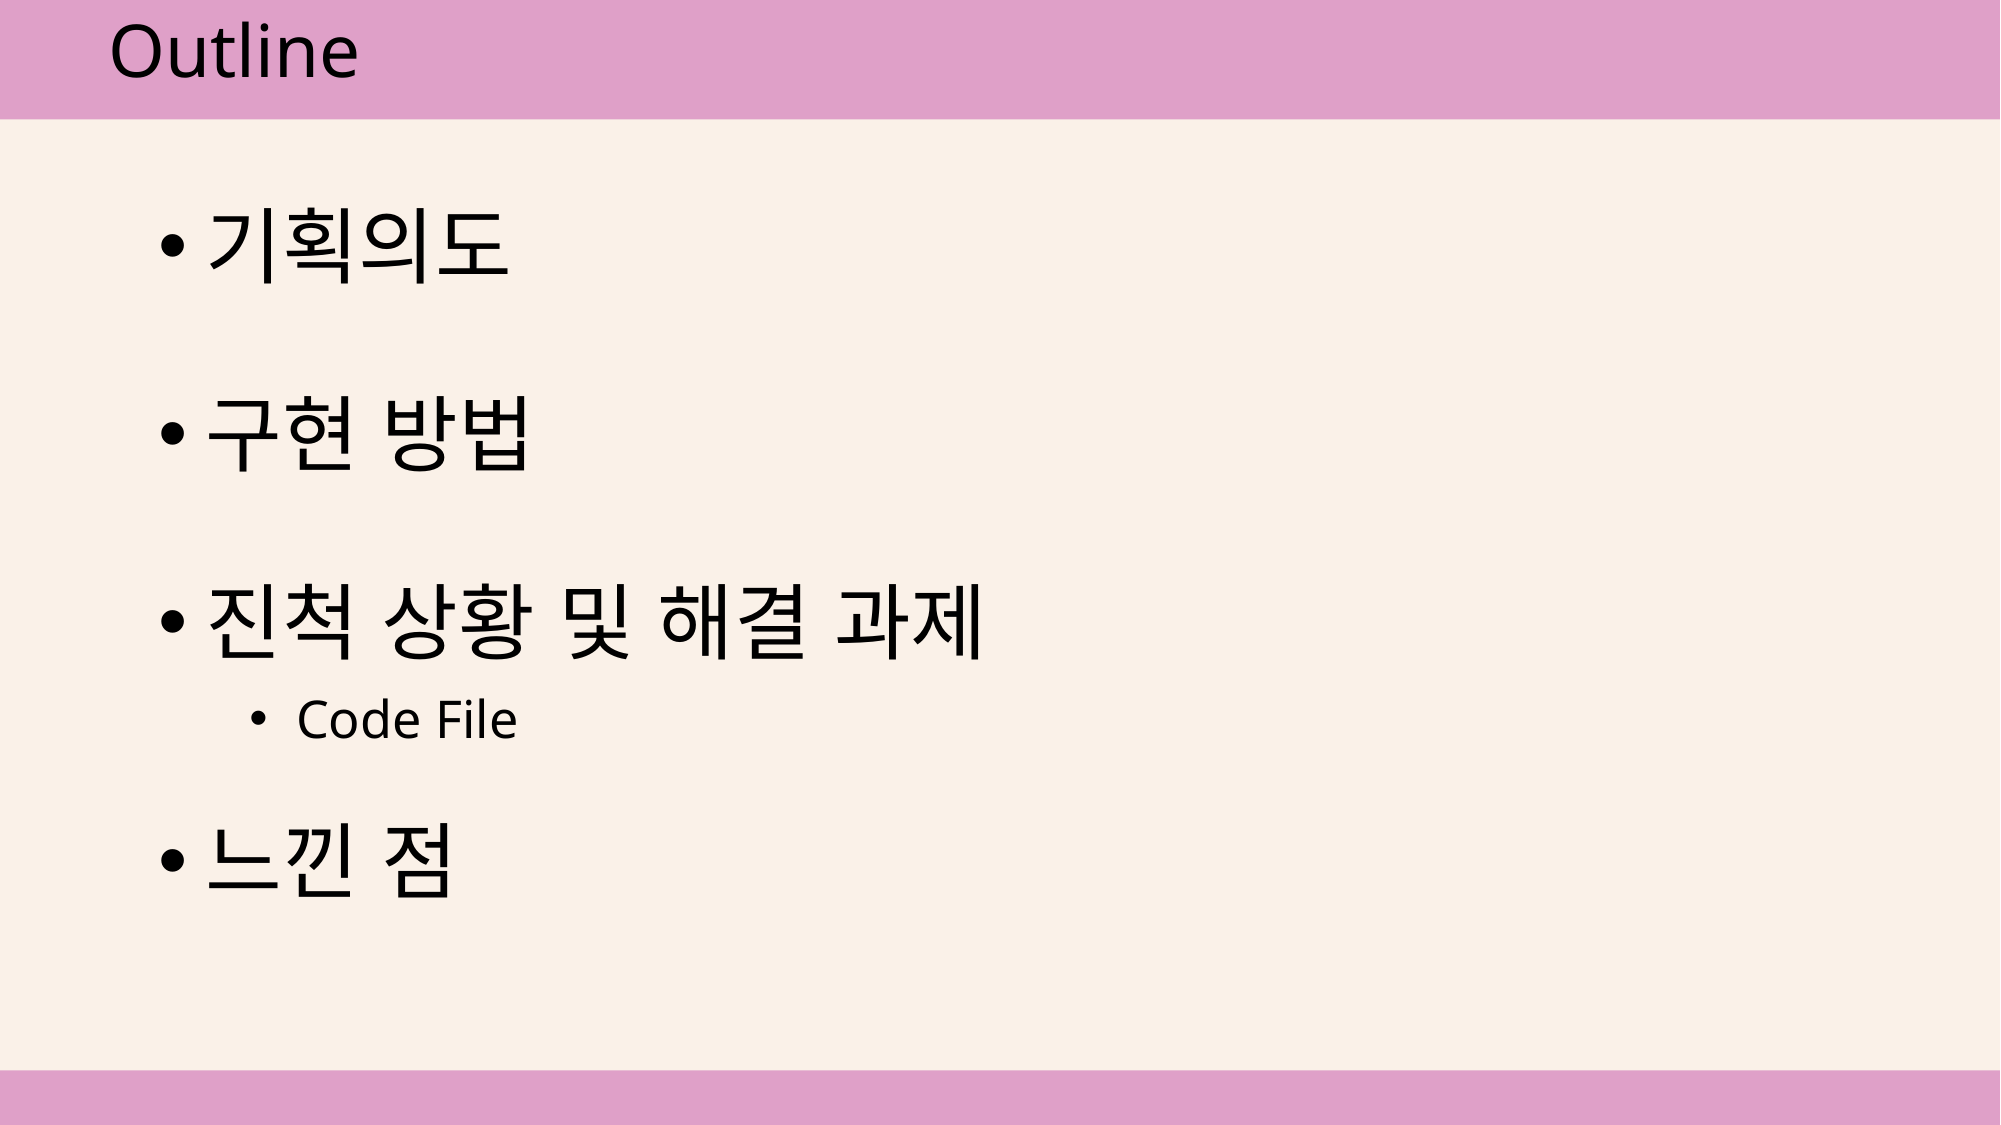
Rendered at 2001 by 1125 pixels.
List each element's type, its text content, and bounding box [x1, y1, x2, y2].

text_box 진척 상황 및 해결 과제 [144, 563, 1066, 678]
text_box 구현 방법 [144, 375, 666, 490]
text_box 기획의도 [144, 186, 666, 302]
picture [0, 120, 2000, 1070]
title Outline [93, 0, 1907, 109]
text_box 느낀 점 [144, 802, 666, 917]
text_box Code File [234, 679, 1156, 757]
